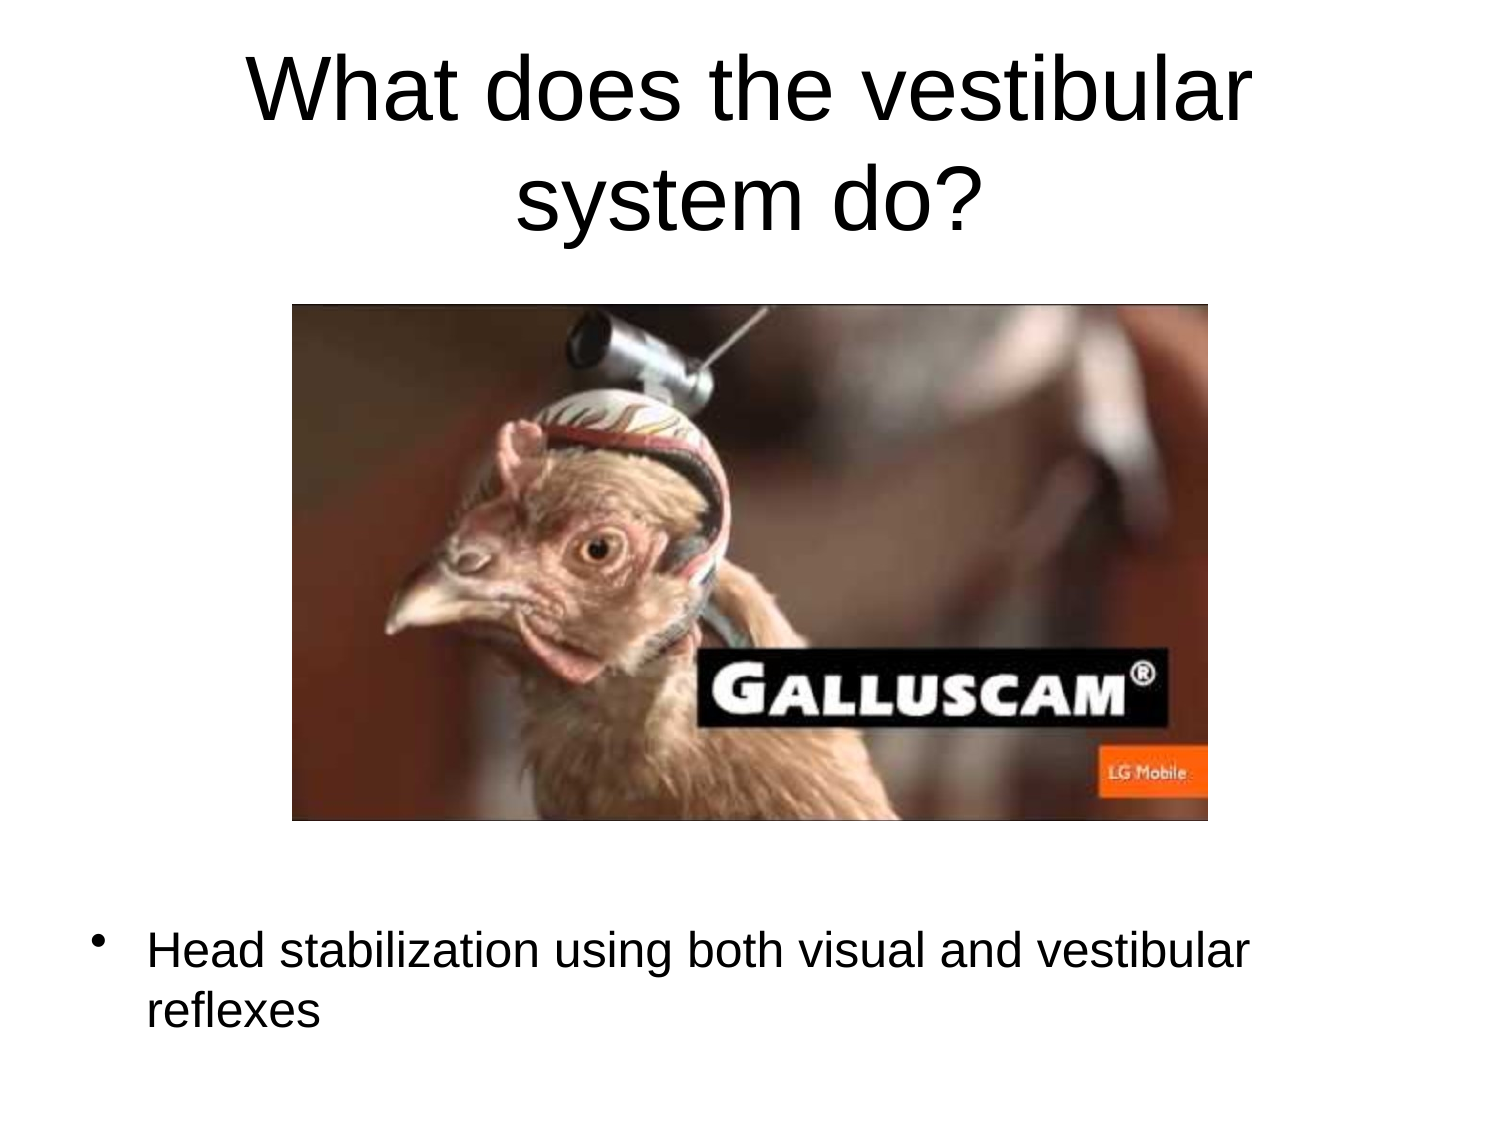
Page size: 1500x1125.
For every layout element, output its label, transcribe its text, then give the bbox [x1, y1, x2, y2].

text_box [290, 303, 1209, 822]
list Head stabilization using both visual and vestibular reflexes [75, 909, 1425, 1005]
title What does the vestibular system do? [75, 45, 1425, 233]
